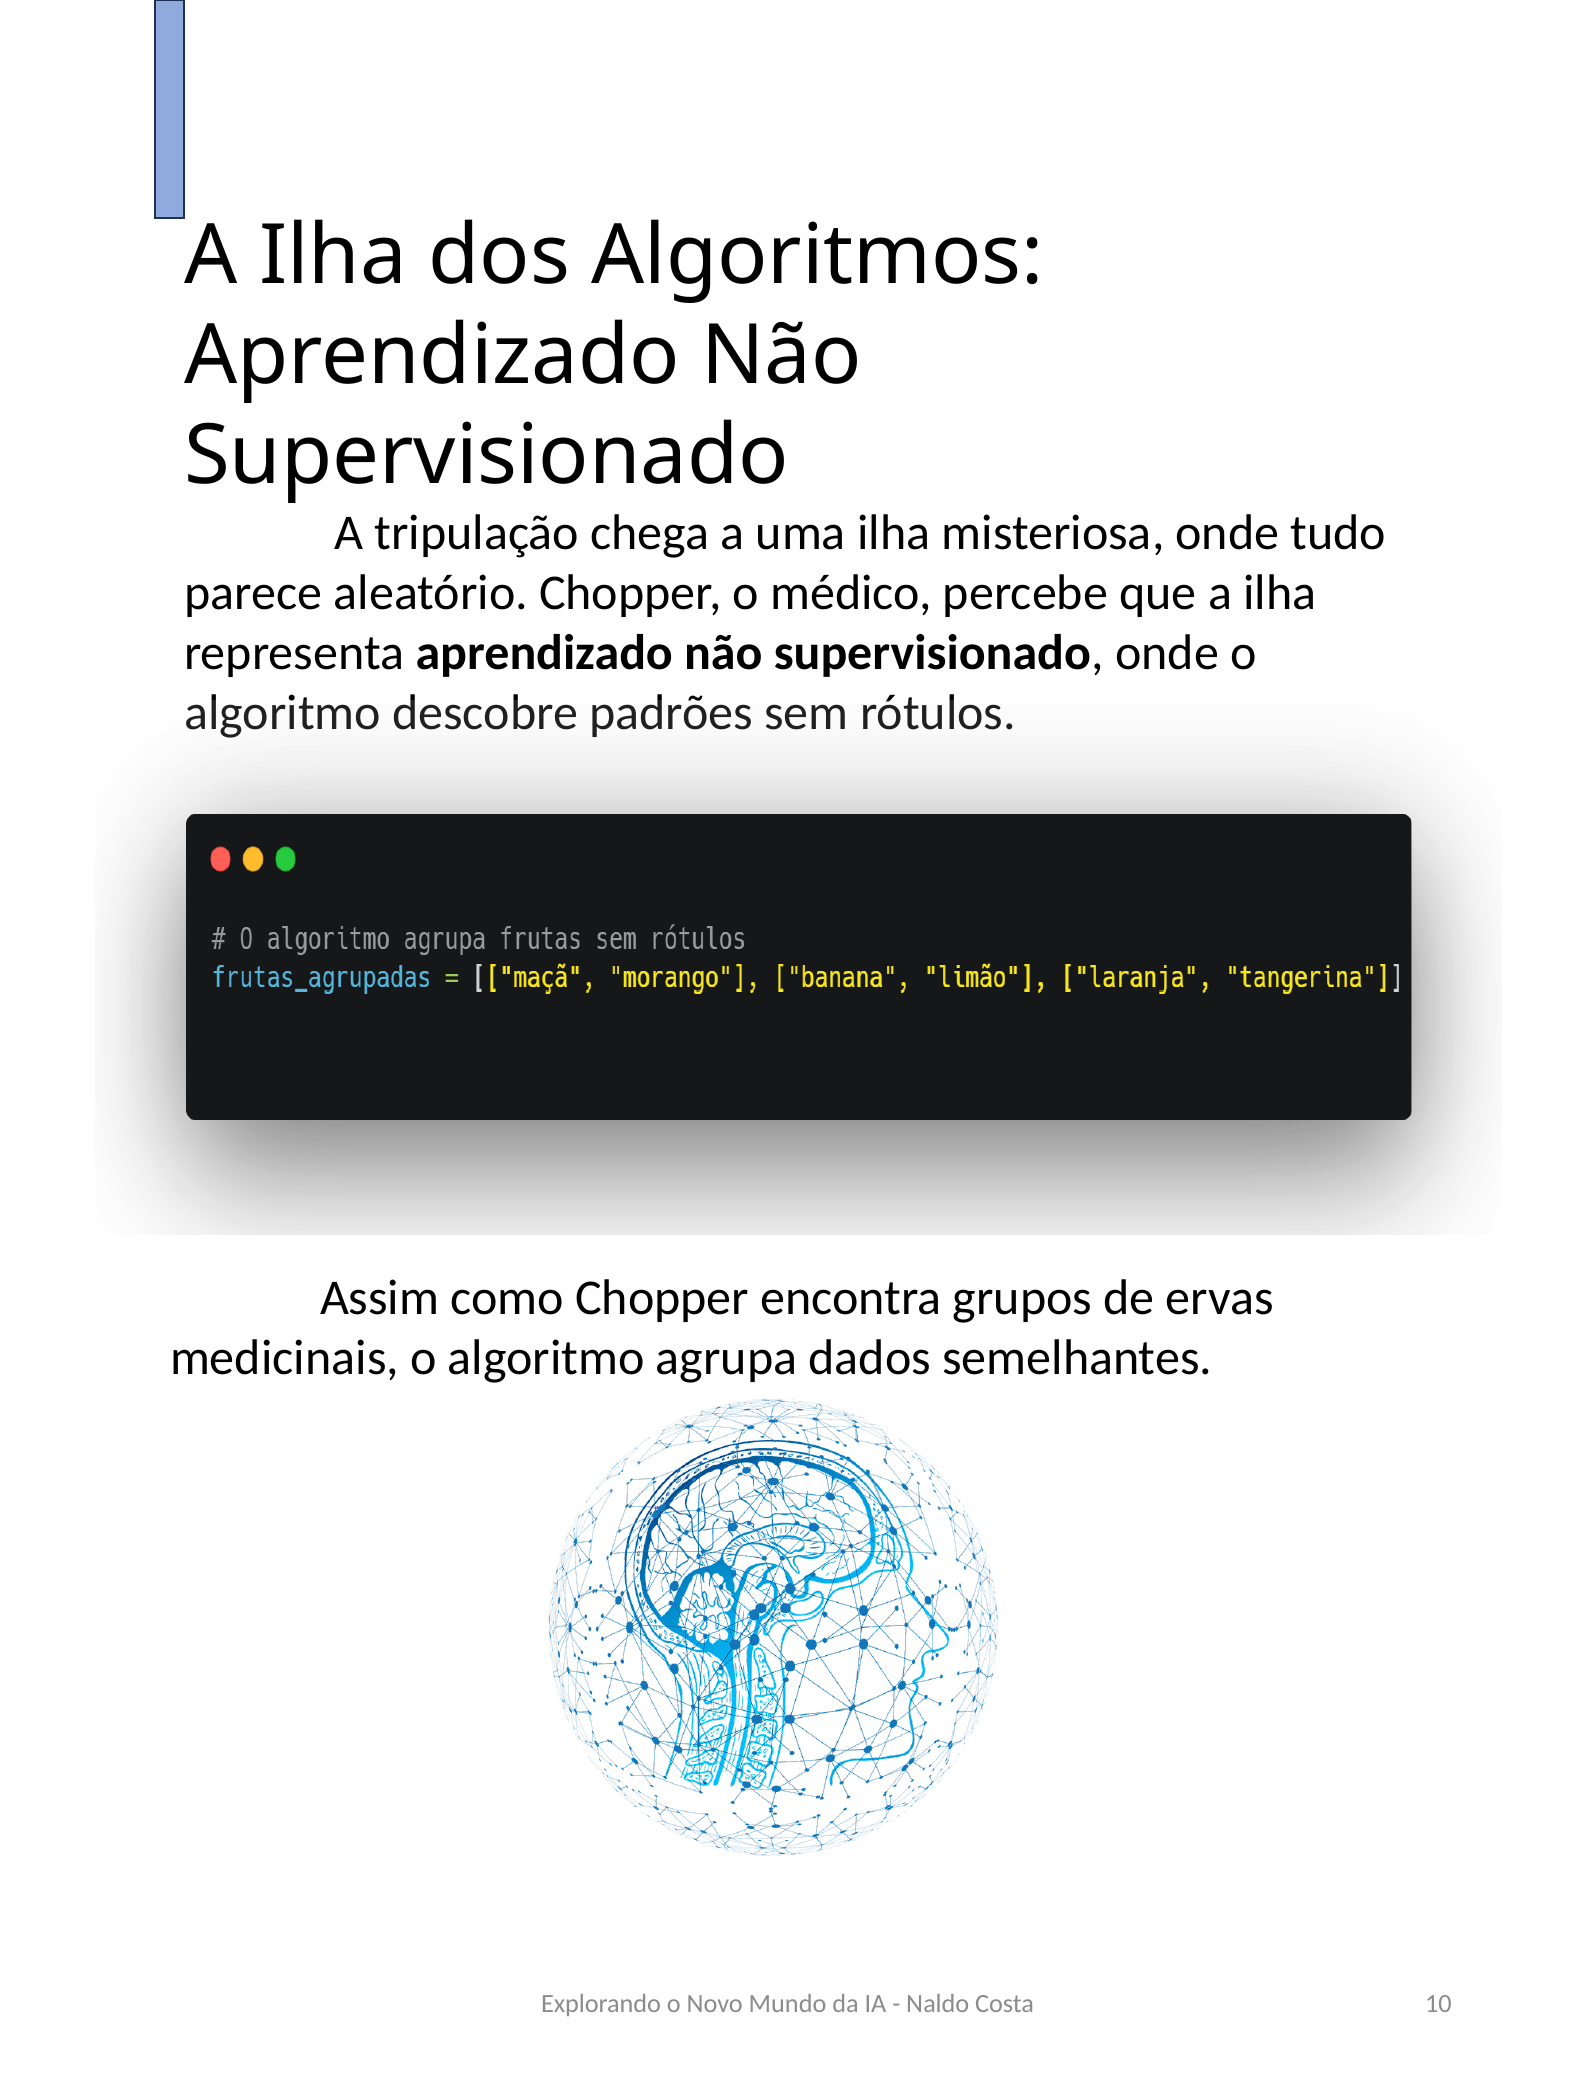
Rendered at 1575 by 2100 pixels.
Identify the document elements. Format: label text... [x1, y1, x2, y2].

text_box Assim como Chopper encontra grupos de ervas medicinais, o algoritmo agrupa dados semelhantes. [155, 1256, 1487, 1392]
footer Explorando o Novo Mundo da IA - Naldo Costa [521, 1946, 1054, 2059]
picture [420, 1366, 1155, 1864]
picture [95, 700, 1502, 1235]
text_box [154, 0, 185, 219]
text_box A Ilha dos Algoritmos: Aprendizado Não Supervisionado A tripulação chega a uma ilha misteriosa, onde tudo parece aleatório. Chopper, o médico, percebe que a ilha representa aprendizado não supervisionado, onde o algoritmo descobre padrões sem rótulos. [169, 192, 1467, 700]
slide_number 10 [1112, 1946, 1467, 2059]
